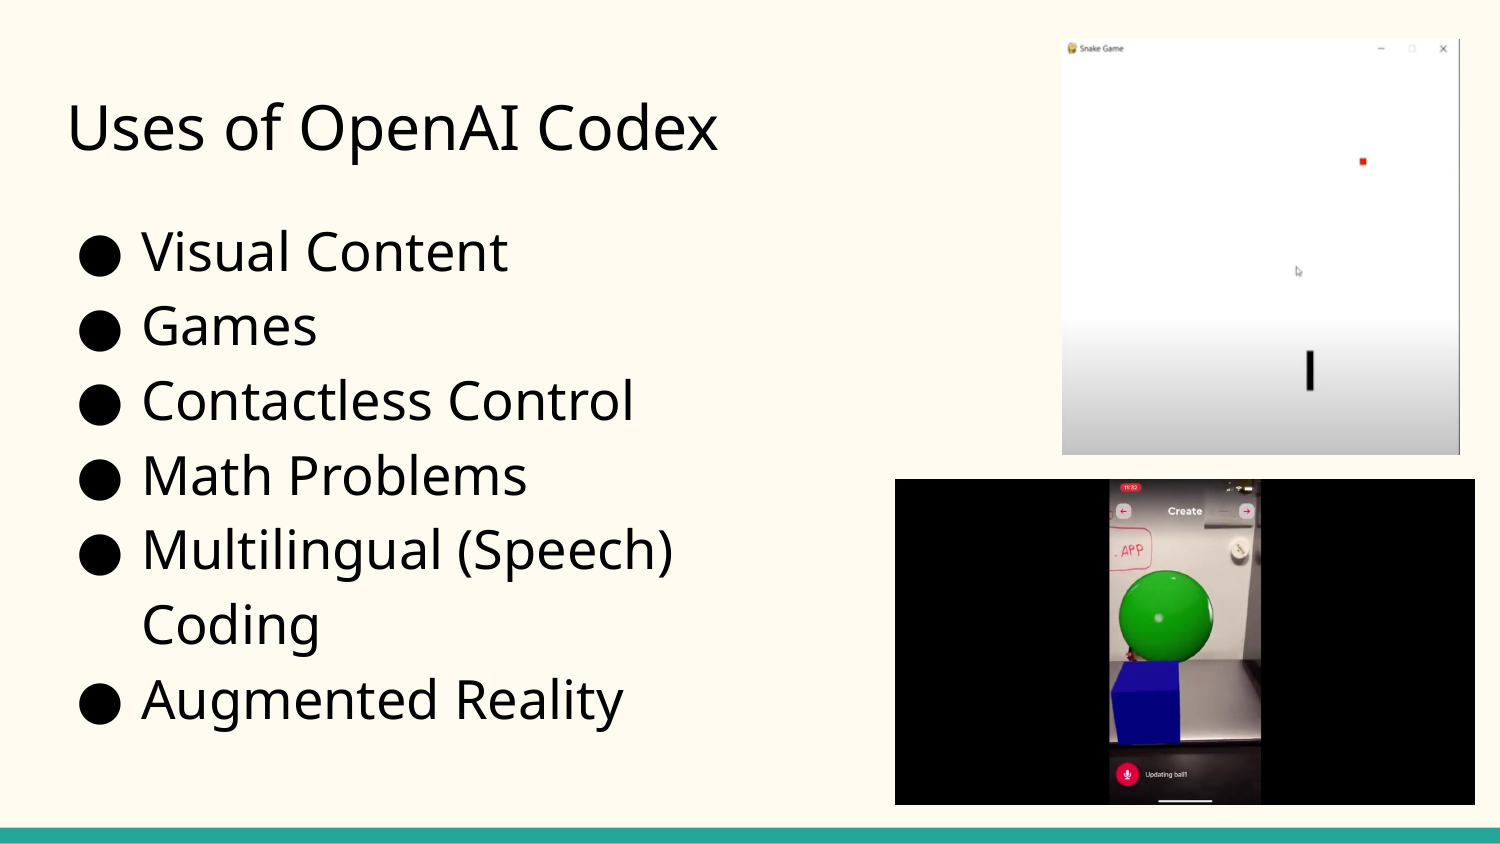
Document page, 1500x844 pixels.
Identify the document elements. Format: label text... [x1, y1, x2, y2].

title Uses of OpenAI Codex [51, 72, 1057, 174]
list Visual Content Games Contactless Control Math Problems Multilingual (Speech) Coding Augmented Reality [51, 192, 871, 750]
picture [895, 479, 1476, 806]
picture [1062, 39, 1461, 455]
